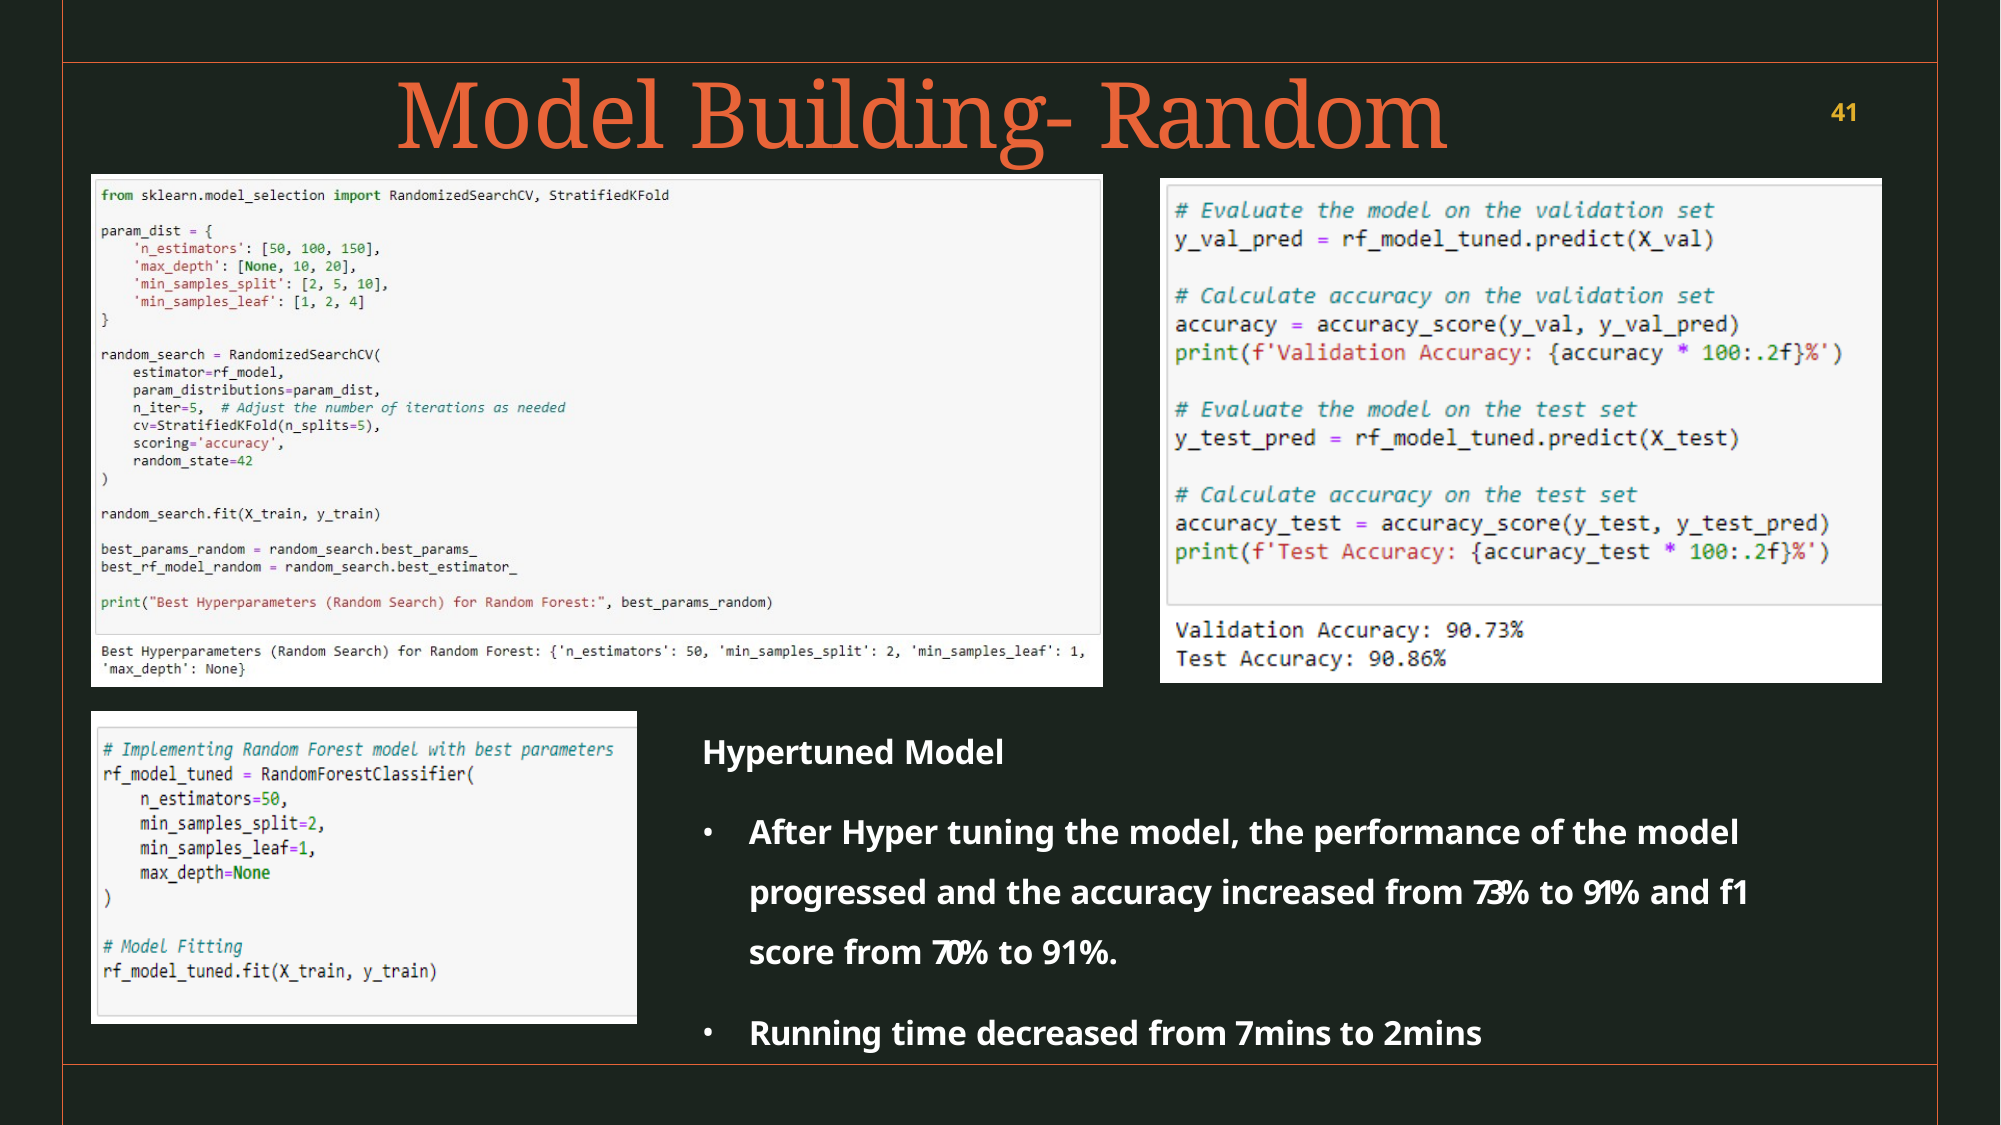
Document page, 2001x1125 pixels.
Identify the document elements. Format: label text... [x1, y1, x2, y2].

picture [90, 174, 1103, 687]
text_box 41 [1829, 93, 1869, 126]
title Model Building- Random Forest [393, 54, 1656, 277]
text_box Hypertuned Model After Hyper tuning the model, the performance of the model progressed and the accuracy increased from 73% to 91% and f1 score from 70% to 91%. Running time decreased from 7mins to 2mins [699, 729, 1775, 1052]
picture [90, 711, 637, 1024]
picture [1159, 178, 1882, 684]
